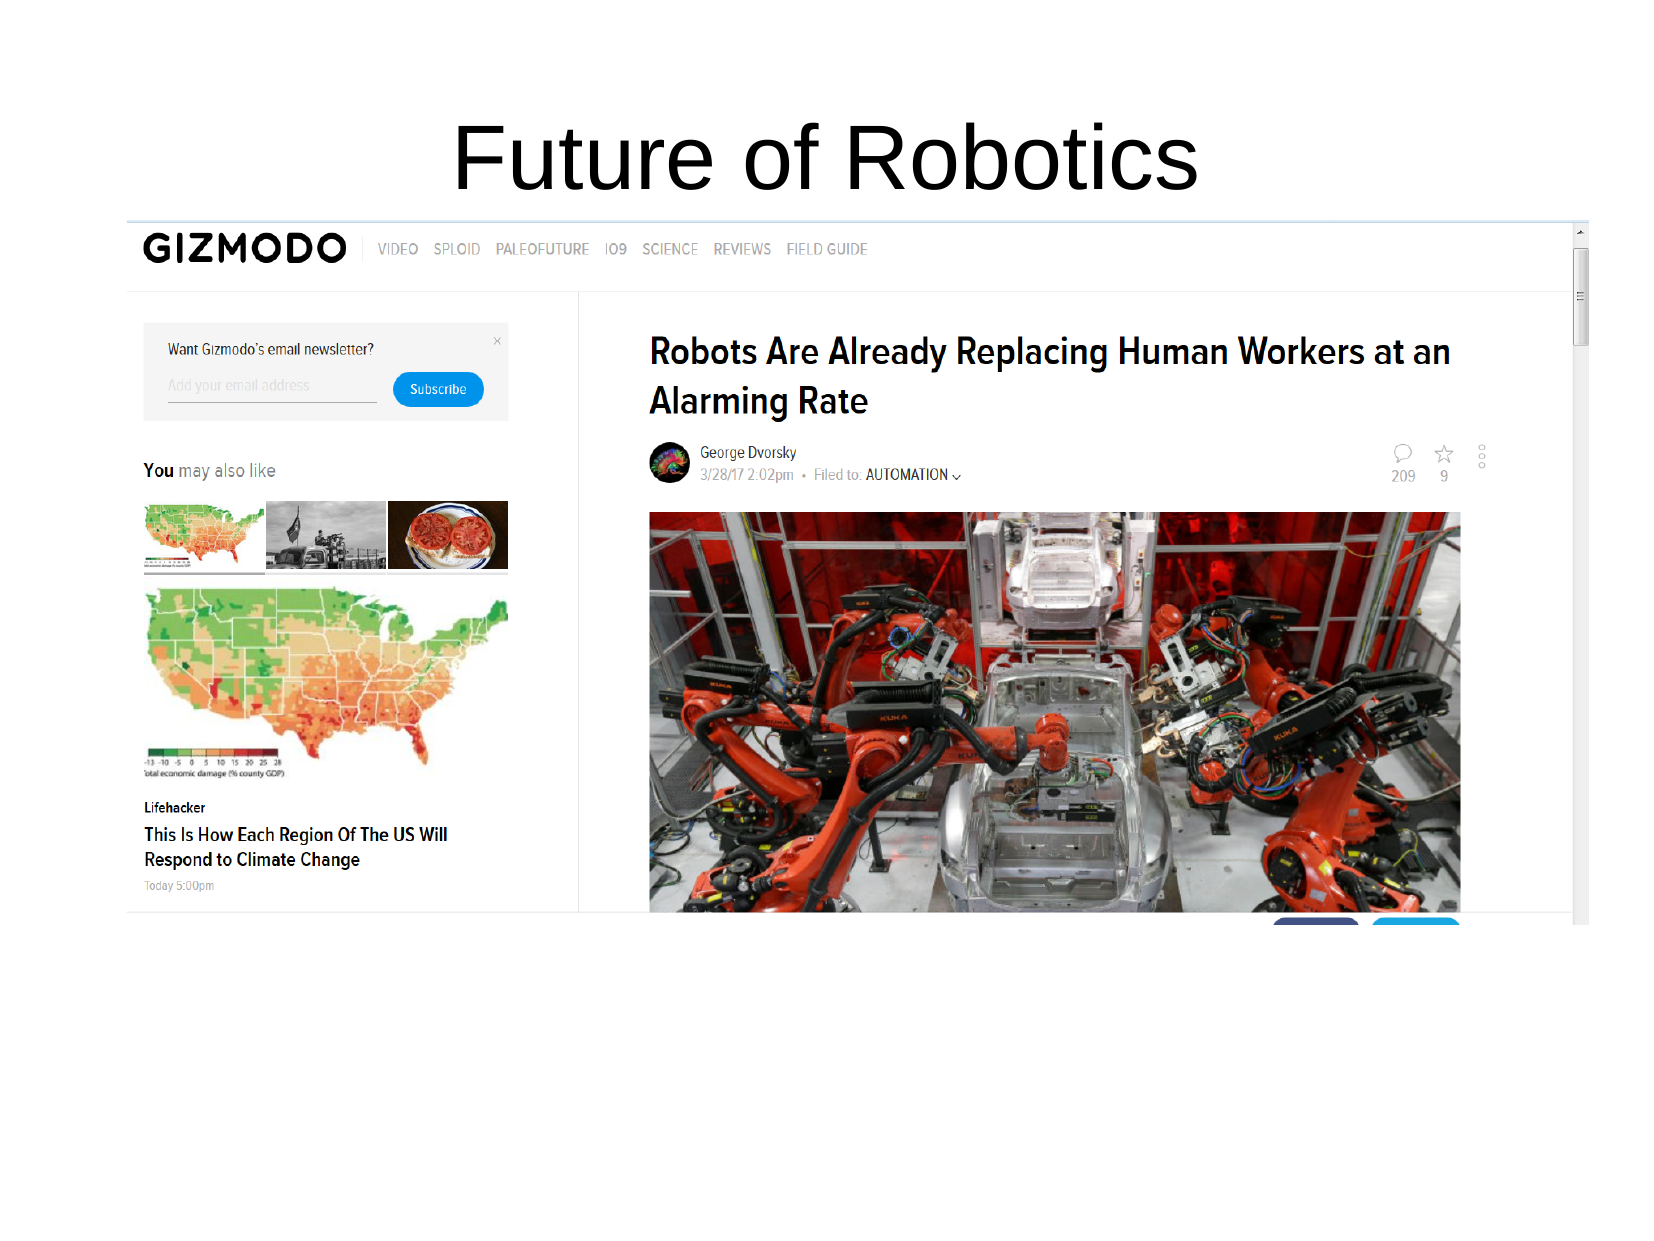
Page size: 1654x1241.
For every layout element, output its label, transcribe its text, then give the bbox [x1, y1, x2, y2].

title Future of Robotics [82, 49, 1571, 257]
picture [126, 219, 1654, 926]
